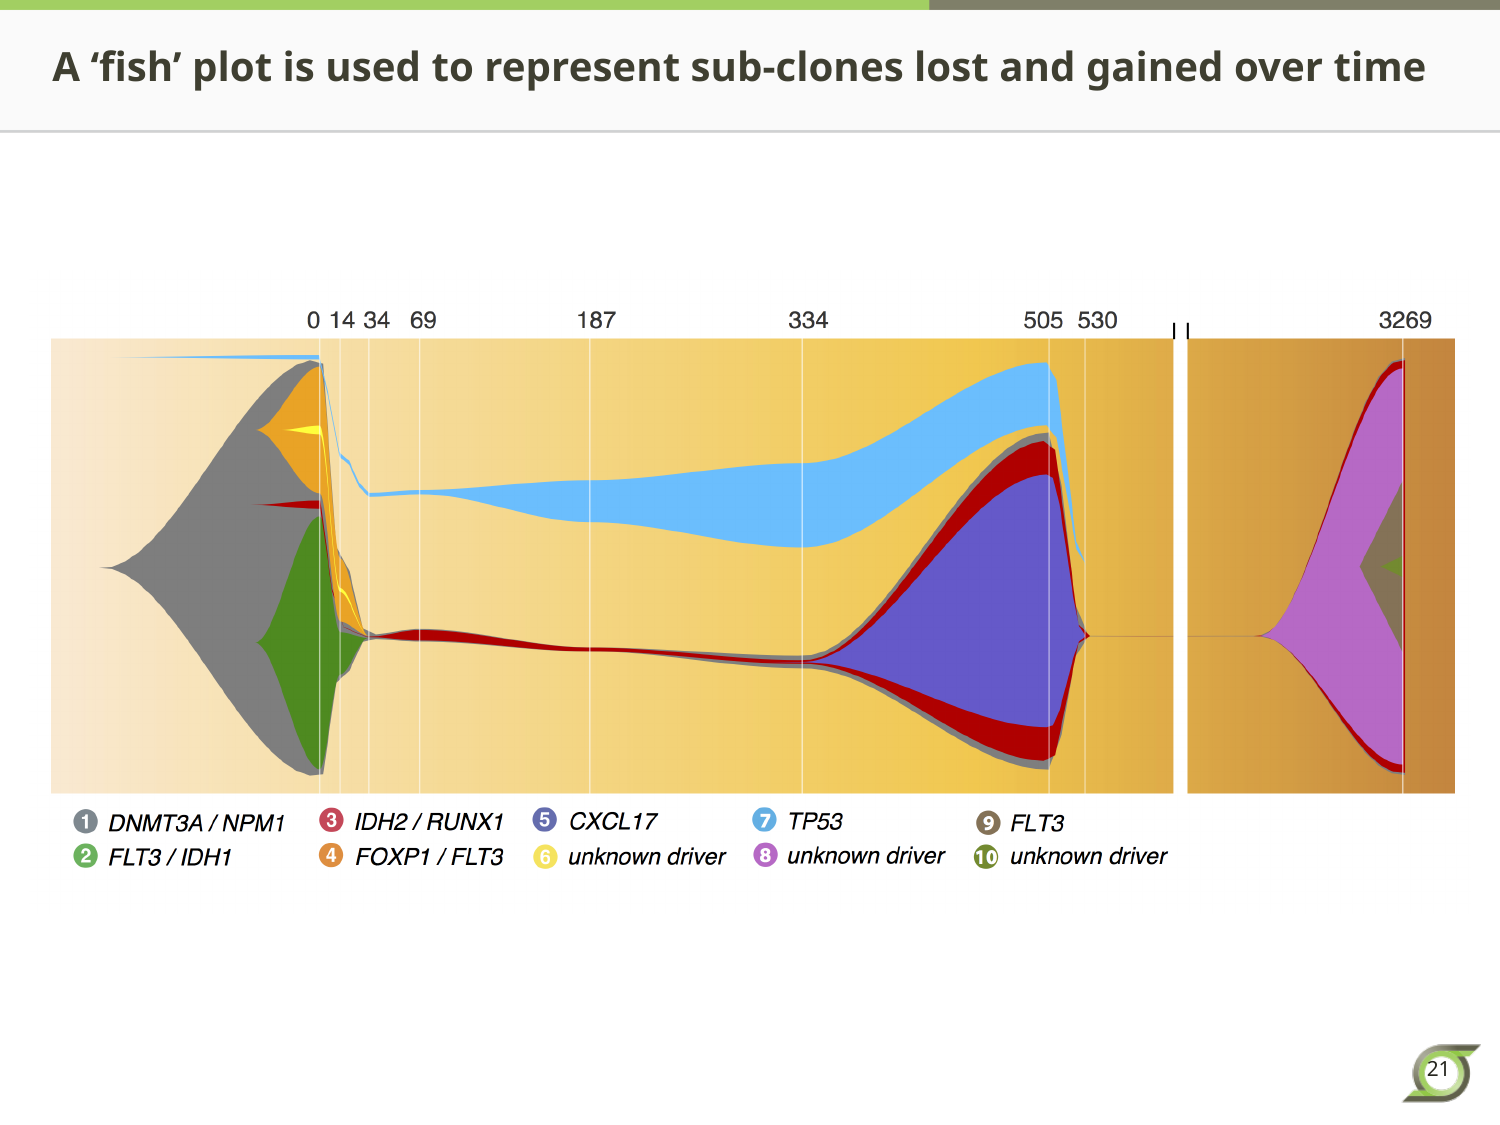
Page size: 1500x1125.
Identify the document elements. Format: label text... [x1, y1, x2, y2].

title A ‘fish’ plot is used to represent sub-clones lost and gained over time [37, 18, 1454, 112]
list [29, 269, 1471, 914]
